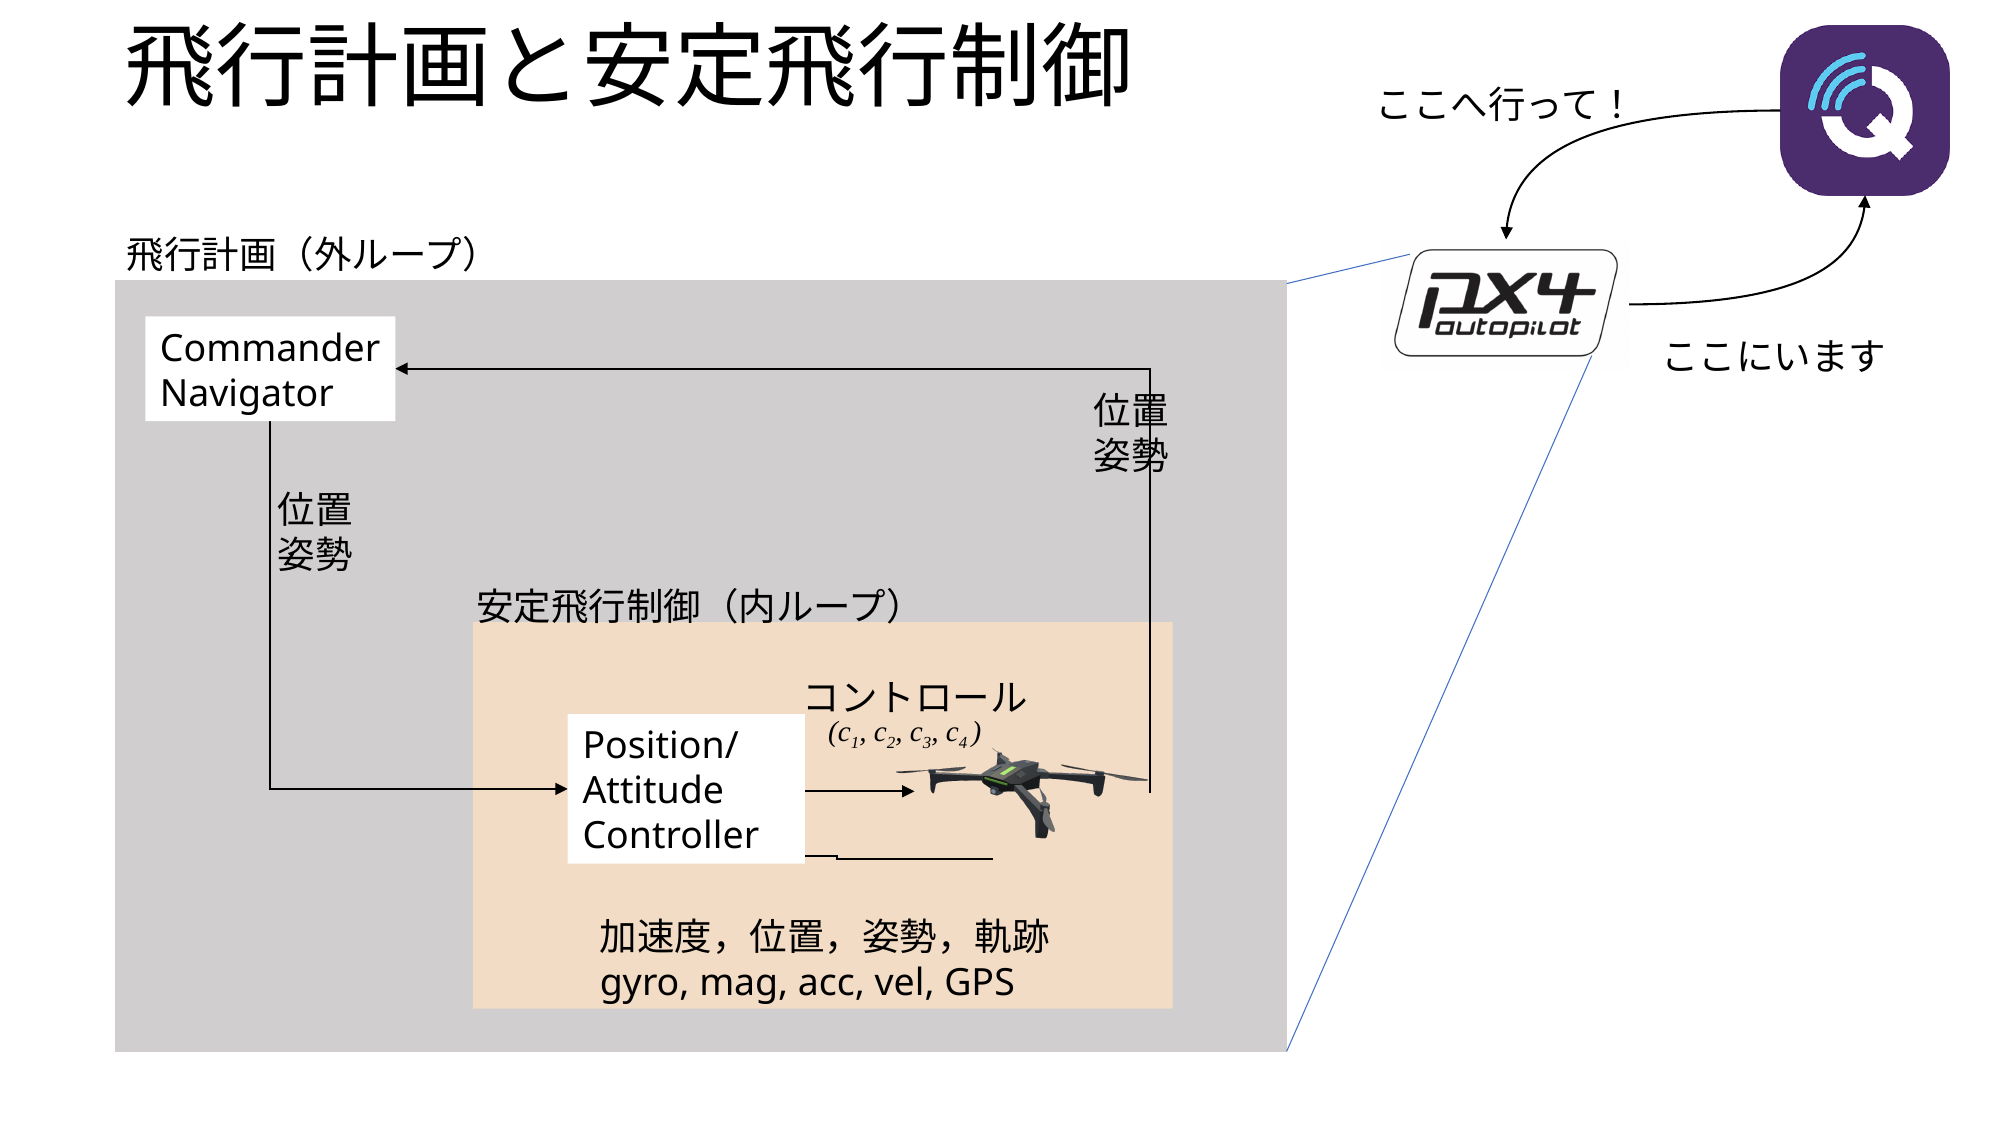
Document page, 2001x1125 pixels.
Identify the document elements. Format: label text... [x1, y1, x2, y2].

text_box [115, 280, 1287, 1052]
text_box ここへ行って！ [1360, 73, 1652, 134]
text_box ここにいます [1646, 325, 1902, 385]
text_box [1692, 131, 1802, 368]
text_box 加速度，位置，姿勢，軌跡 gyro, mag, acc, vel, GPS [839, 905, 1072, 1010]
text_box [1506, 110, 1781, 240]
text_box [1286, 254, 1410, 284]
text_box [1286, 355, 1592, 1052]
picture [1780, 25, 1950, 196]
text_box Position/ Attitude Controller [567, 793, 805, 864]
text_box 加速度，位置，姿勢，軌跡 gyro, mag, acc, vel, GPS [585, 905, 836, 1010]
title 飛行計画と安定飛行制御 [109, 0, 1835, 179]
picture [1382, 239, 1630, 370]
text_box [391, 369, 1150, 793]
text_box Commander Navigator [145, 316, 396, 422]
text_box 飛行計画（外ループ） [112, 223, 515, 284]
text_box [839, 622, 1173, 1009]
picture [894, 743, 1150, 842]
text_box 位置 姿勢 [1151, 379, 1200, 484]
text_box [472, 793, 836, 1009]
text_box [235, 457, 391, 755]
